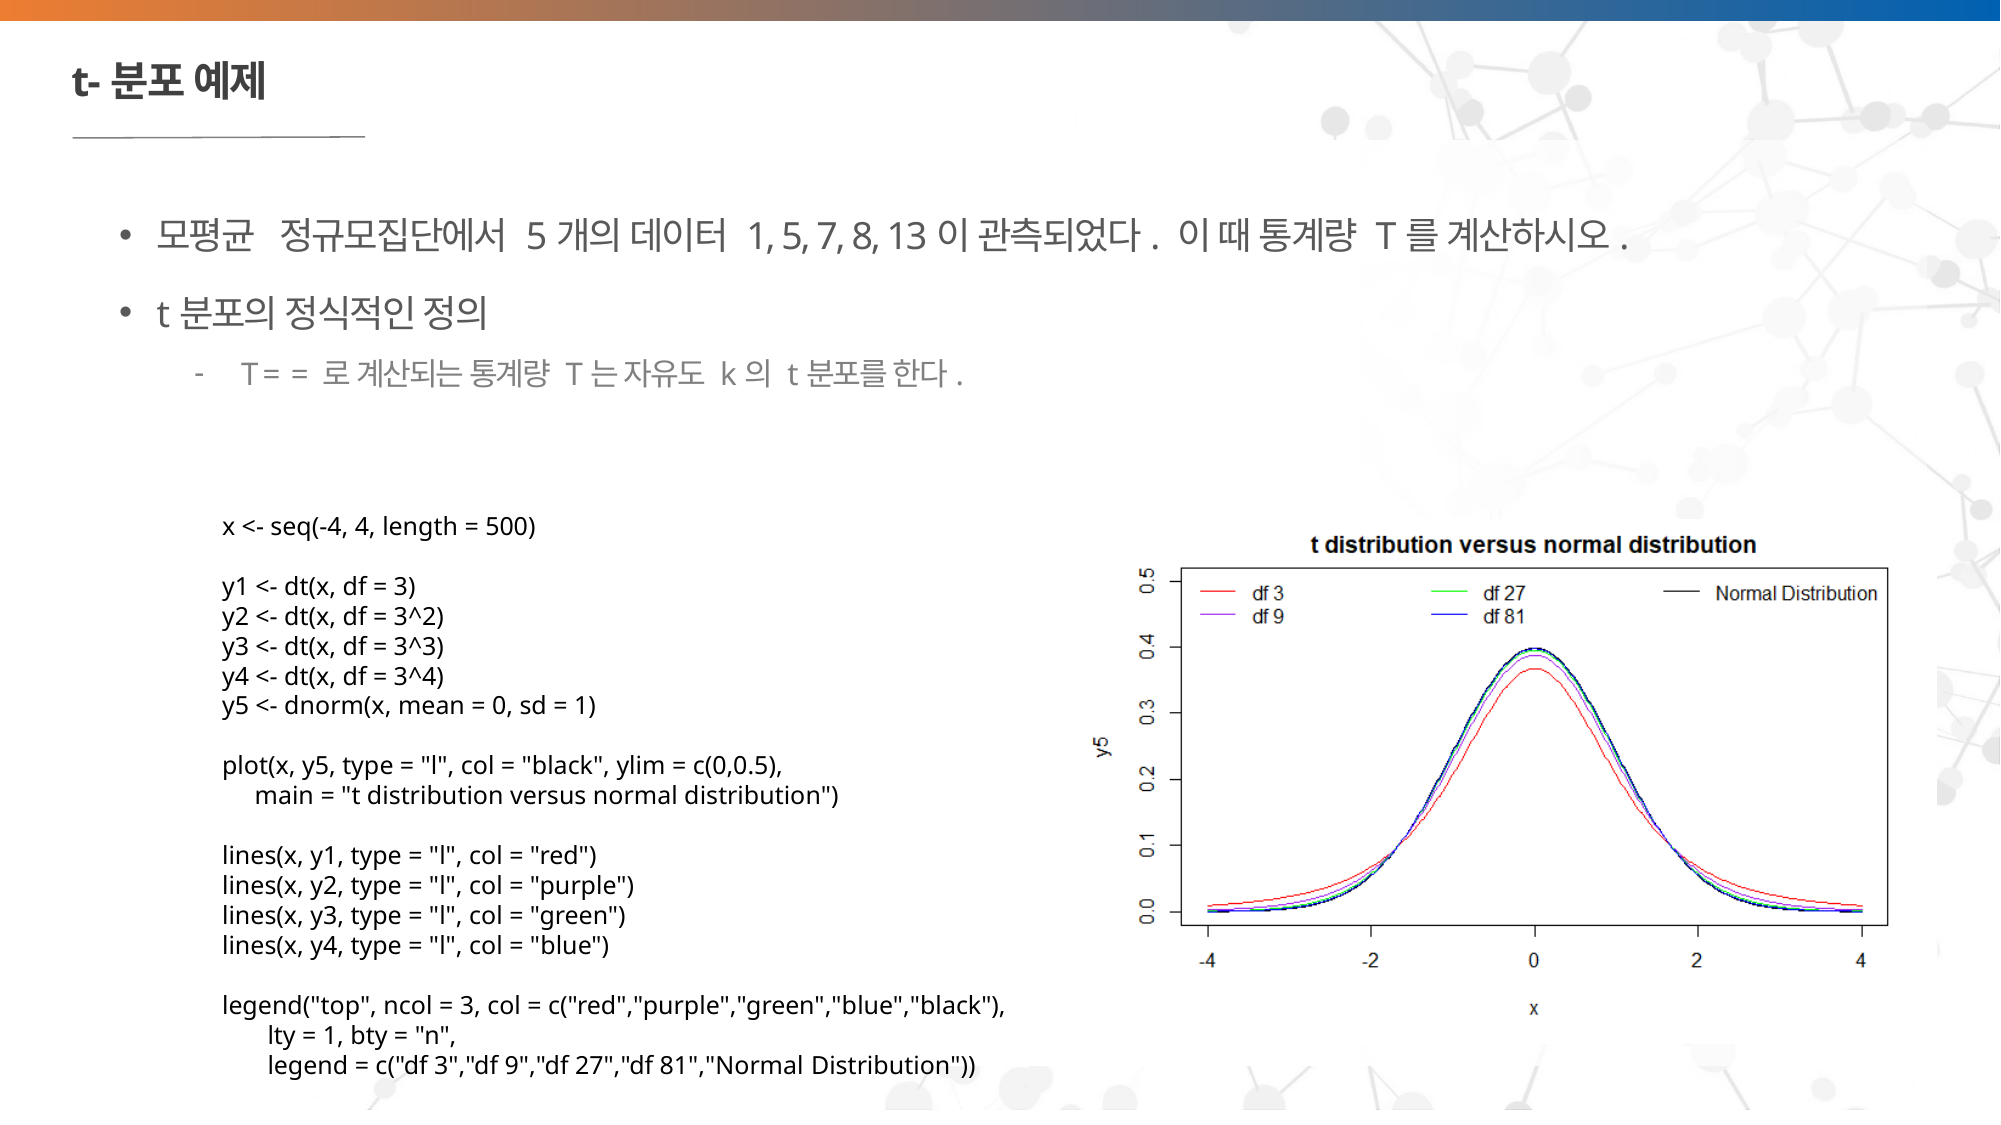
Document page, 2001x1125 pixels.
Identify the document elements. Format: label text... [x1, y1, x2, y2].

picture [1086, 519, 1937, 1044]
text_box x <- seq(-4, 4, length = 500) y1 <- dt(x, df = 3) y2 <- dt(x, df = 3^2) y3 <- dt(x, df = 3^3) y4 <- dt(x, df = 3^4) y5 <- dnorm(x, mean = 0, sd = 1) plot(x, y5, type = "l", col = "black", ylim = c(0,0.5), main = "t distribution versus normal distribution") lines(x, y1, type = "l", col = "red") lines(x, y2, type = "l", col = "purple") lines(x, y3, type = "l", col = "green") lines(x, y4, type = "l", col = "blue") legend("top", ncol = 3, col = c("red","purple","green","blue","black"), lty = 1, bty = "n", legend = c("df 3","df 9","df 27","df 81","Normal Distribution")) [207, 503, 1409, 1087]
title t-분포 예제 [56, 49, 1162, 117]
